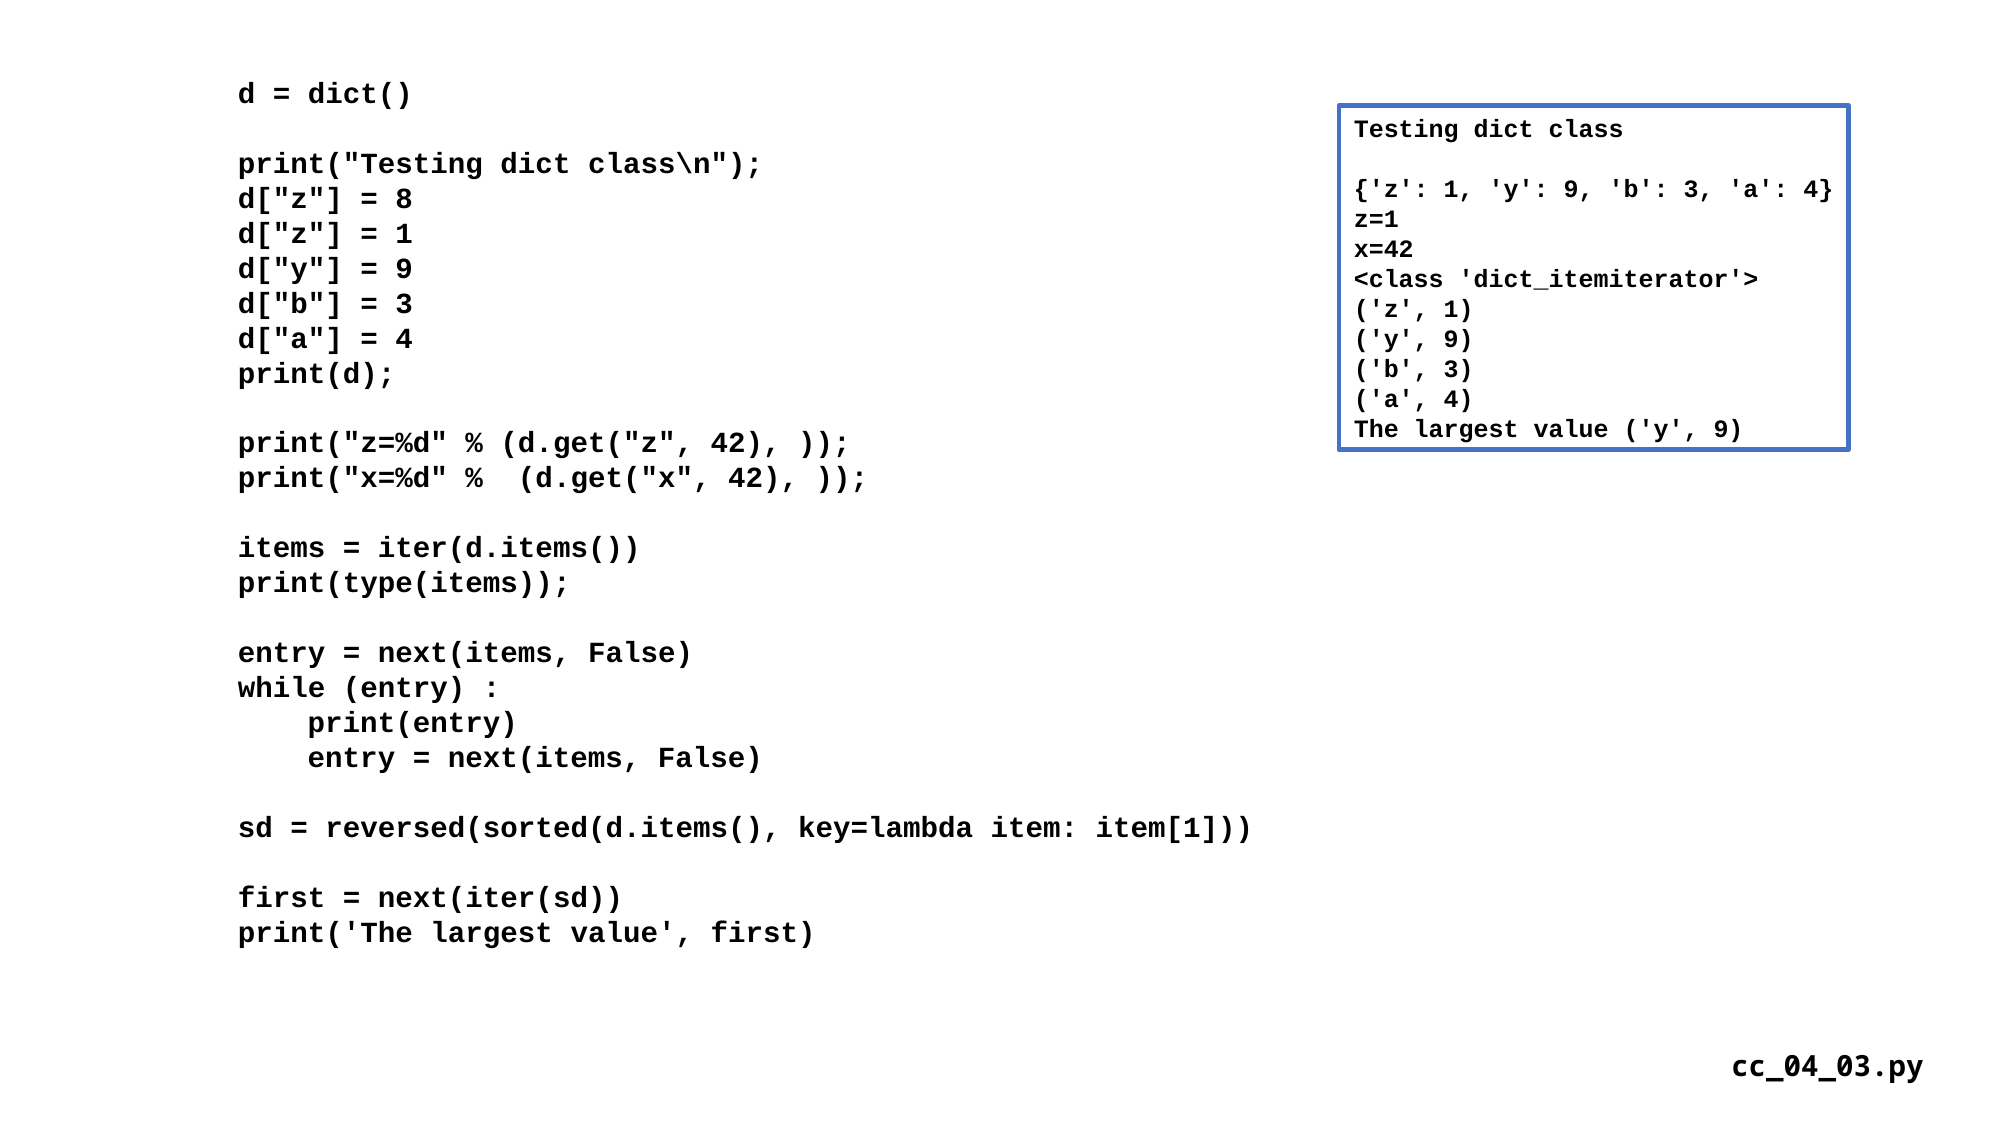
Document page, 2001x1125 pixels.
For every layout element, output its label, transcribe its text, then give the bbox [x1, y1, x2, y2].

text_box d = dict() print("Testing dict class\n"); d["z"] = 8 d["z"] = 1 d["y"] = 9 d["b"] = 3 d["a"] = 4 print(d); print("z=%d" % (d.get("z", 42), )); print("x=%d" % (d.get("x", 42), )); items = iter(d.items()) print(type(items)); entry = next(items, False) while (entry) : print(entry) entry = next(items, False) sd = reversed(sorted(d.items(), key=lambda item: item[1])) first = next(iter(sd)) print('The largest value', first) [223, 66, 1268, 956]
text_box cc_04_03.py [1716, 1039, 1990, 1090]
text_box Testing dict class {'z': 1, 'y': 9, 'b': 3, 'a': 4} z=1 x=42 <class 'dict_itemiterator'> ('z', 1) ('y', 9) ('b', 3) ('a', 4) The largest value ('y', 9) [1338, 105, 1849, 450]
